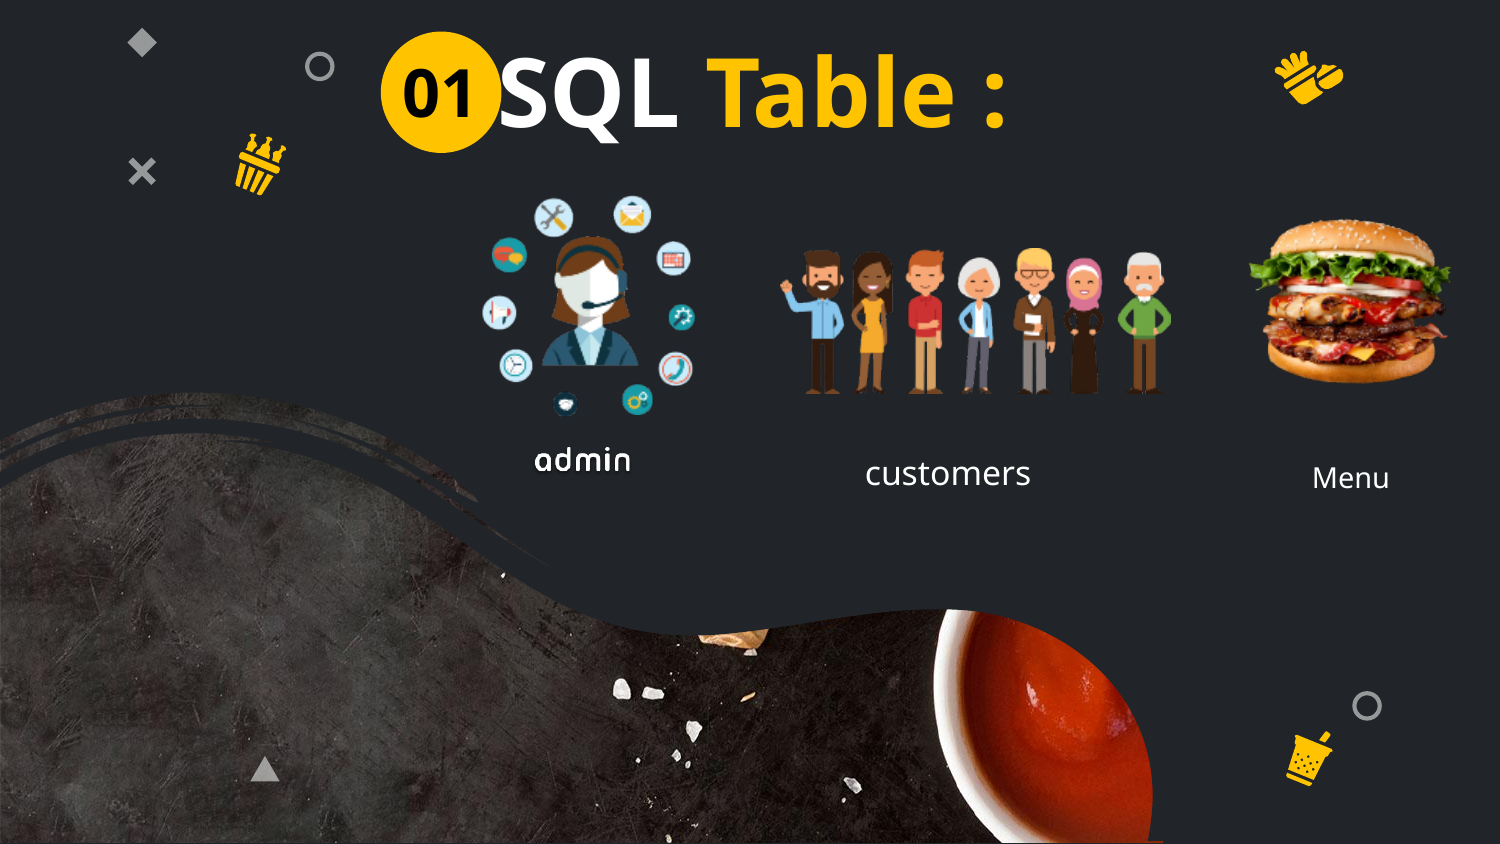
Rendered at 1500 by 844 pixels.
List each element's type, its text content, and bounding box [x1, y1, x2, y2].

text_box [1352, 691, 1382, 721]
text_box [128, 157, 156, 185]
text_box Menu [1297, 418, 1500, 502]
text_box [0, 290, 1258, 842]
picture [779, 248, 1172, 395]
title SQL Table : [294, 28, 1025, 162]
picture [473, 189, 708, 520]
text_box [416, 31, 467, 37]
text_box 01 [353, 37, 528, 144]
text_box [237, 134, 281, 193]
picture [1235, 195, 1471, 412]
text_box [409, 144, 473, 153]
